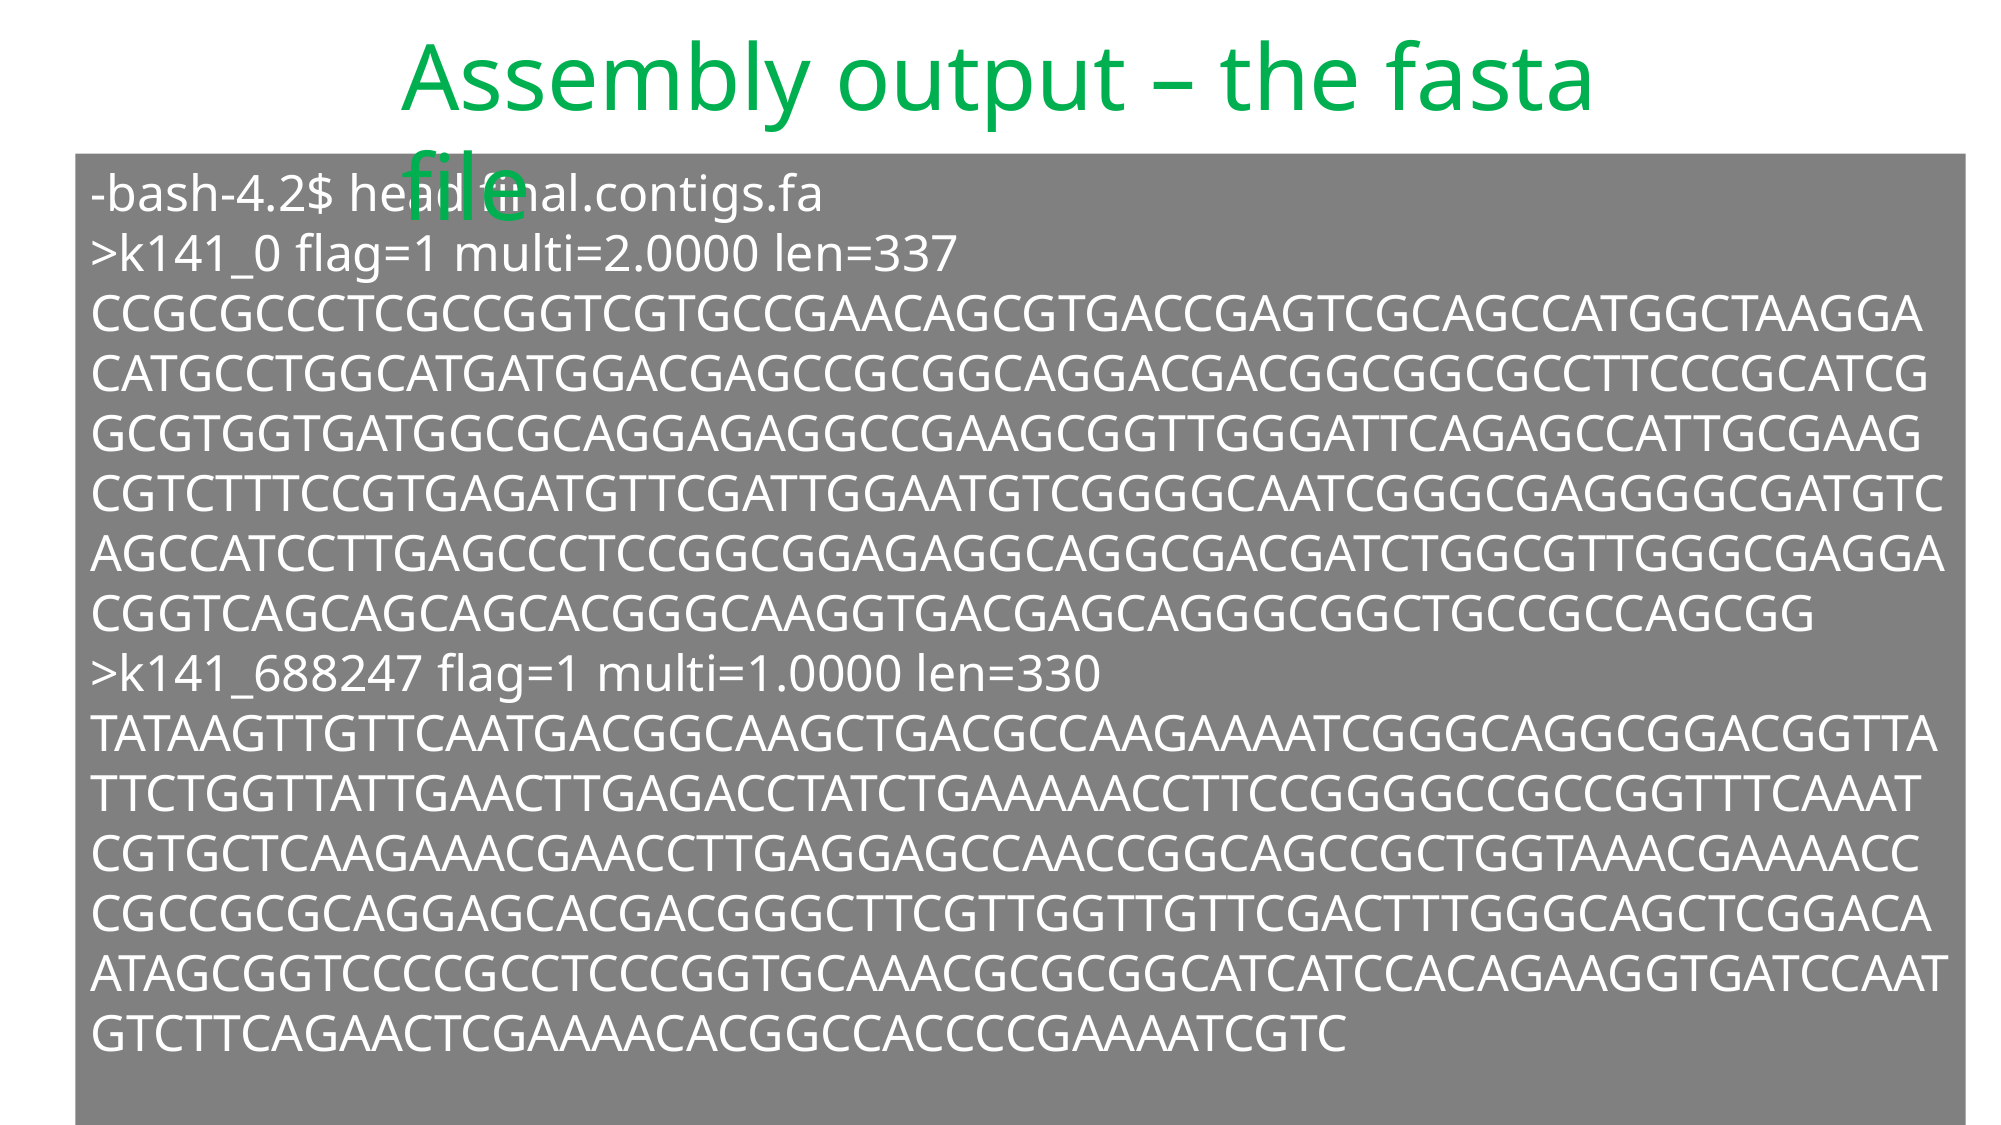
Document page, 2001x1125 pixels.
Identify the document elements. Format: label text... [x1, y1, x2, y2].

text_box -bash-4.2$ head final.contigs.fa >k141_0 flag=1 multi=2.0000 len=337 CCGCGCCCTCGCCGGTCGTGCCGAACAGCGTGACCGAGTCGCAGCCATGGCTAAGGACATGCCTGGCATGATGGACGAGCCGCGGCAGGACGACGGCGGCGCCTTCCCGCATCGGCGTGGTGATGGCGCAGGAGAGGCCGAAGCGGTTGGGATTCAGAGCCATTGCGAAGCGTCTTTCCGTGAGATGTTCGATTGGAATGTCGGGGCAATCGGGCGAGGGGCGATGTCAGCCATCCTTGAGCCCTCCGGCGGAGAGGCAGGCGACGATCTGGCGTTGGGCGAGGACGGTCAGCAGCAGCACGGGCAAGGTGACGAGCAGGGCGGCTGCCGCCAGCGG >k141_688247 flag=1 multi=1.0000 len=330 TATAAGTTGTTCAATGACGGCAAGCTGACGCCAAGAAAATCGGGCAGGCGGACGGTTATTCTGGTTATTGAACTTGAGACCTATCTGAAAAACCTTCCGGGGCCGCCGGTTTCAAATCGTGCTCAAGAAACGAACCTTGAGGAGCCAACCGGCAGCCGCTGGTAAACGAAAACCCGCCGCGCAGGAGCACGACGGGCTTCGTTGGTTGTTCGACTTTGGGCAGCTCGGACAATAGCGGTCCCCGCCTCCCGGTGCAAACGCGCGGCATCATCCACAGAAGGTGATCCAATGTCTTCAGAACTCGAAAACACGGCCACCCCGAAAATCGTC [75, 153, 1966, 1125]
text_box Assembly output – the fasta file [386, 11, 1656, 246]
